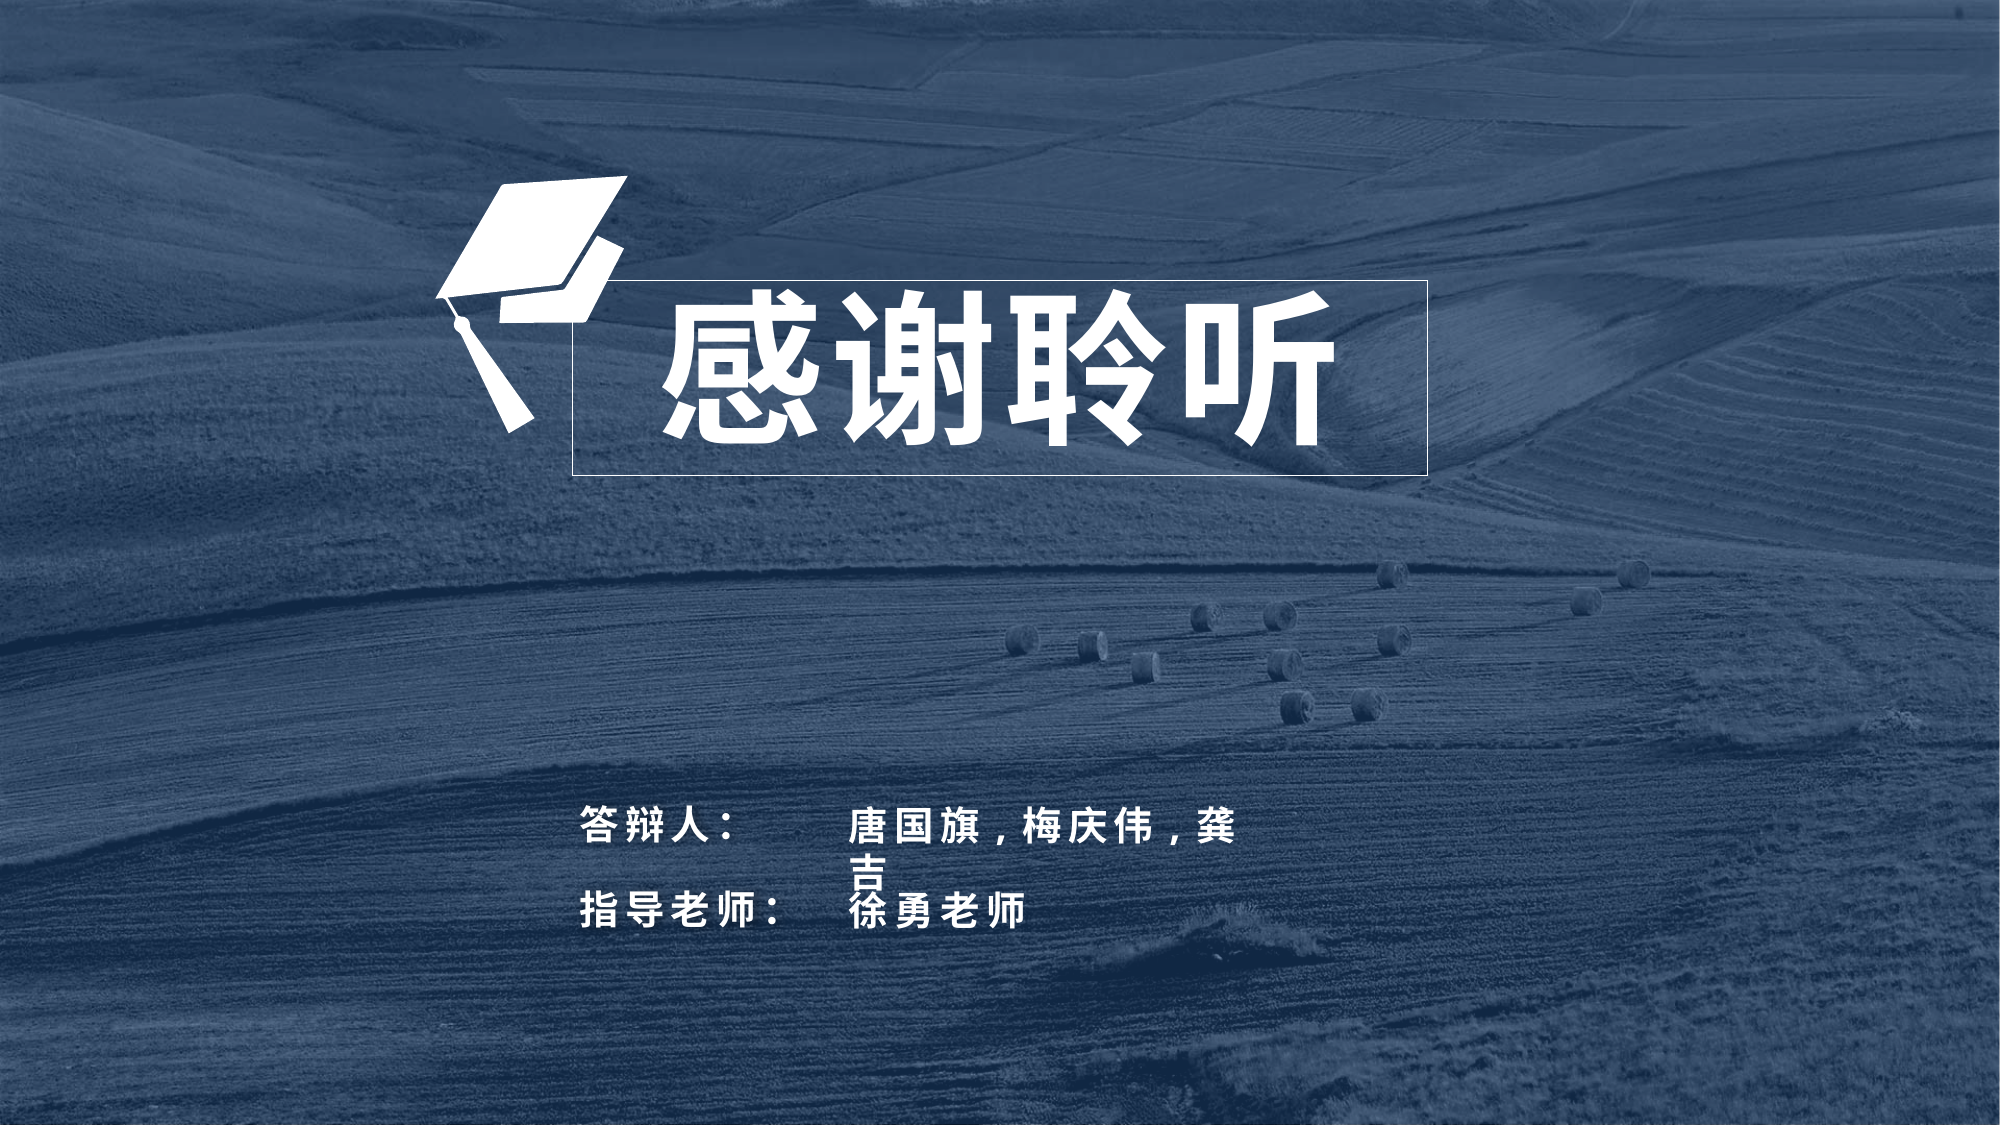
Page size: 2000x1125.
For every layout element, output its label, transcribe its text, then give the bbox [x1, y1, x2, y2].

text_box 答辩人： [563, 788, 789, 858]
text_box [436, 171, 671, 390]
text_box 感谢聆听 [572, 280, 1428, 476]
text_box 徐勇老师 [833, 878, 1099, 941]
text_box 指导老师： [563, 874, 789, 944]
text_box 唐国旗,梅庆伟,龚吉 [833, 792, 1296, 903]
